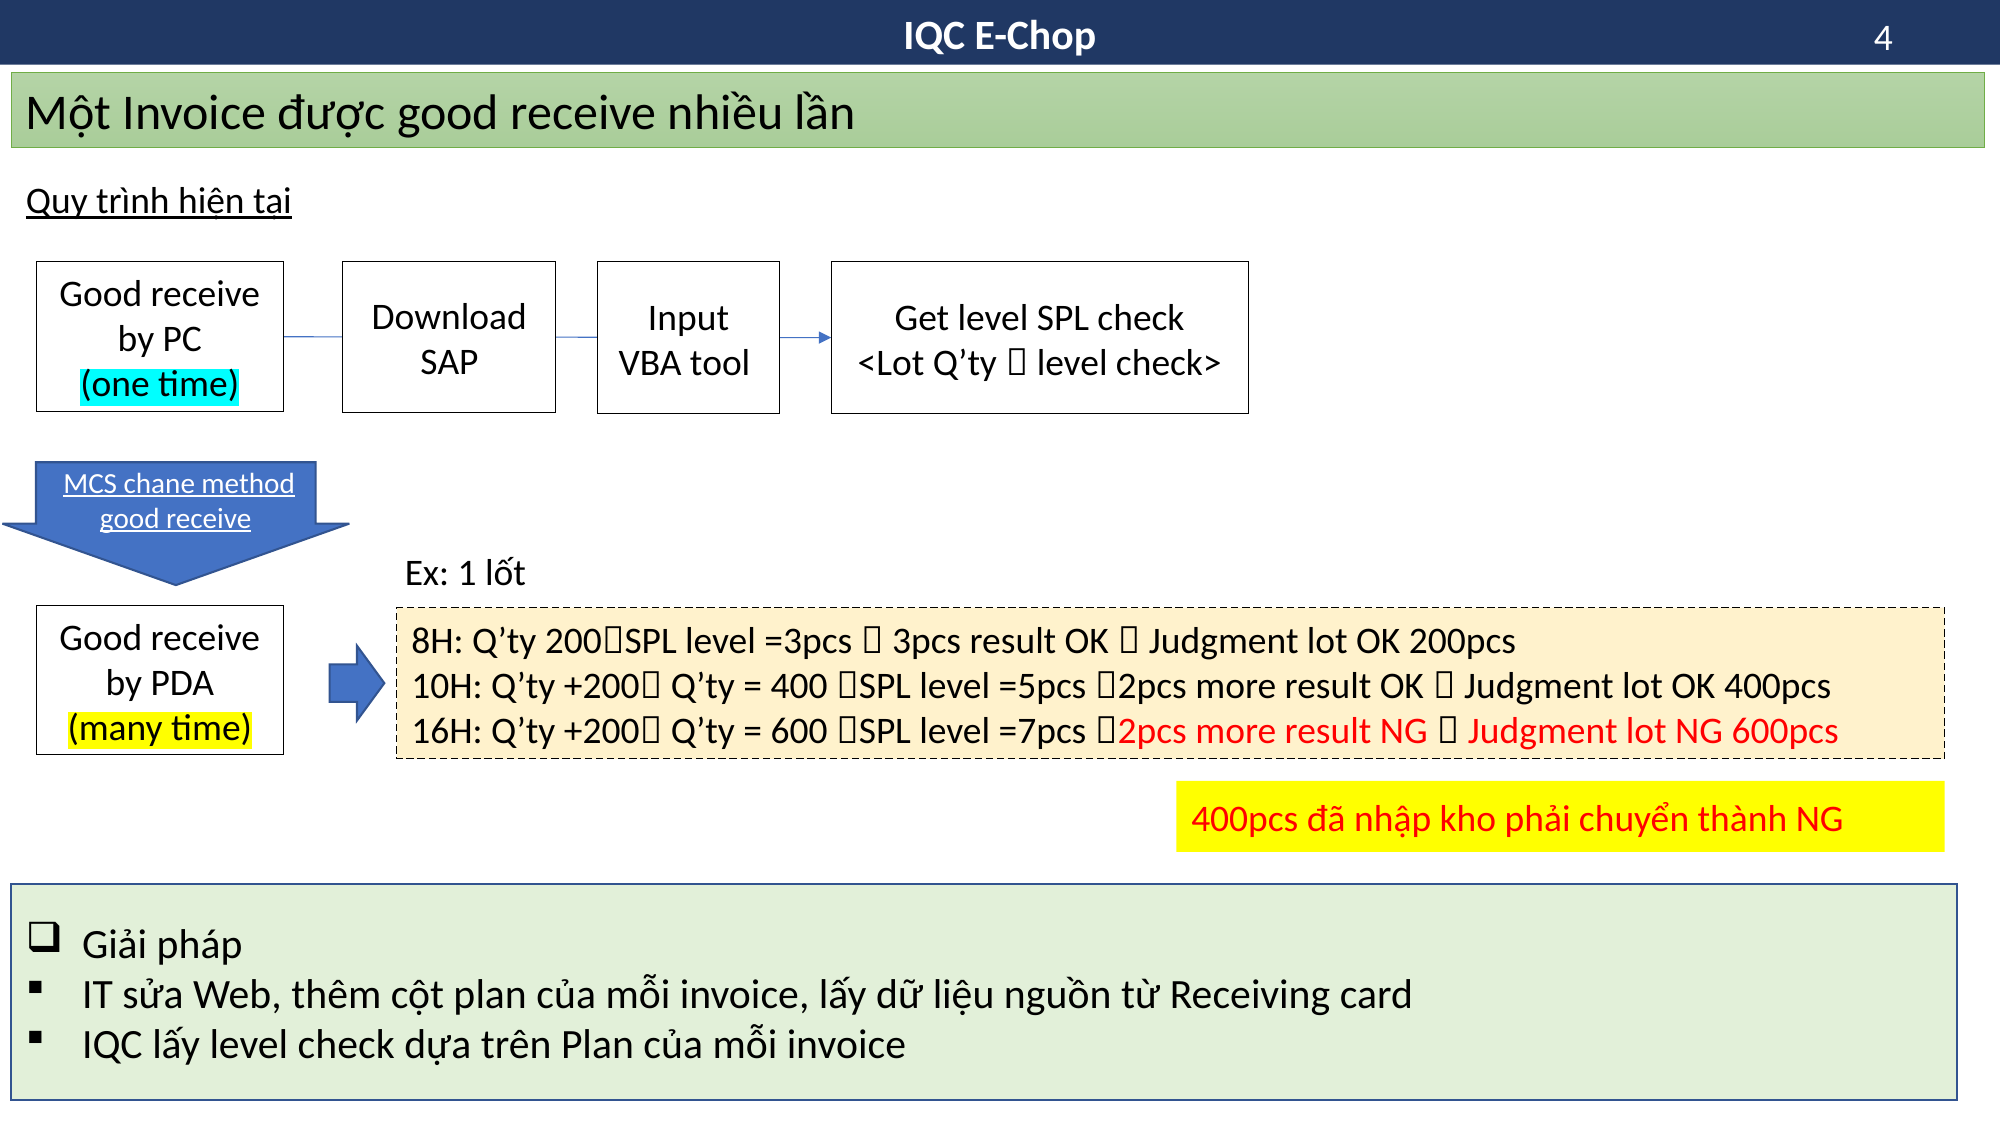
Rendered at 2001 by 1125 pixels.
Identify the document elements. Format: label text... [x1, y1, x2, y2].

text_box Input VBA tool [597, 261, 780, 337]
text_box 8H: Q’ty 200SPL level =3pcs  3pcs result OK  Judgment lot OK 200pcs 10H: Q’ty +200 Q’ty = 400 SPL level =5pcs 2pcs more result OK  Judgment lot OK 400pcs 16H: Q’ty +200 Q’ty = 600 SPL level =7pcs 2pcs more result NG  Judgment lot NG 600pcs [396, 607, 1945, 759]
text_box Input VBA tool [597, 338, 780, 414]
text_box MCS chane method good receive [2, 461, 350, 587]
text_box IQC E-Chop [0, 0, 2000, 65]
text_box Good receive by PC (one time) [36, 261, 284, 412]
text_box Một Invoice được good receive nhiều lần [11, 72, 1985, 148]
text_box 4 [1859, 5, 1967, 65]
text_box Quy trình hiện tại [11, 168, 342, 229]
text_box Good receive by PDA (many time) [36, 605, 284, 755]
text_box 400pcs đã nhập kho phải chuyển thành NG [1176, 780, 1945, 852]
text_box [328, 642, 386, 724]
text_box Download SAP [342, 261, 556, 337]
text_box Download SAP [342, 338, 556, 413]
text_box Get level SPL check <Lot Q’ty  level check> [831, 261, 1249, 414]
text_box Ex: 1 lốt [390, 540, 558, 601]
text_box Giải pháp IT sửa Web, thêm cột plan của mỗi invoice, lấy dữ liệu nguồn từ Receiving card IQC lấy level check dựa trên Plan của mỗi invoice [10, 883, 1958, 1101]
